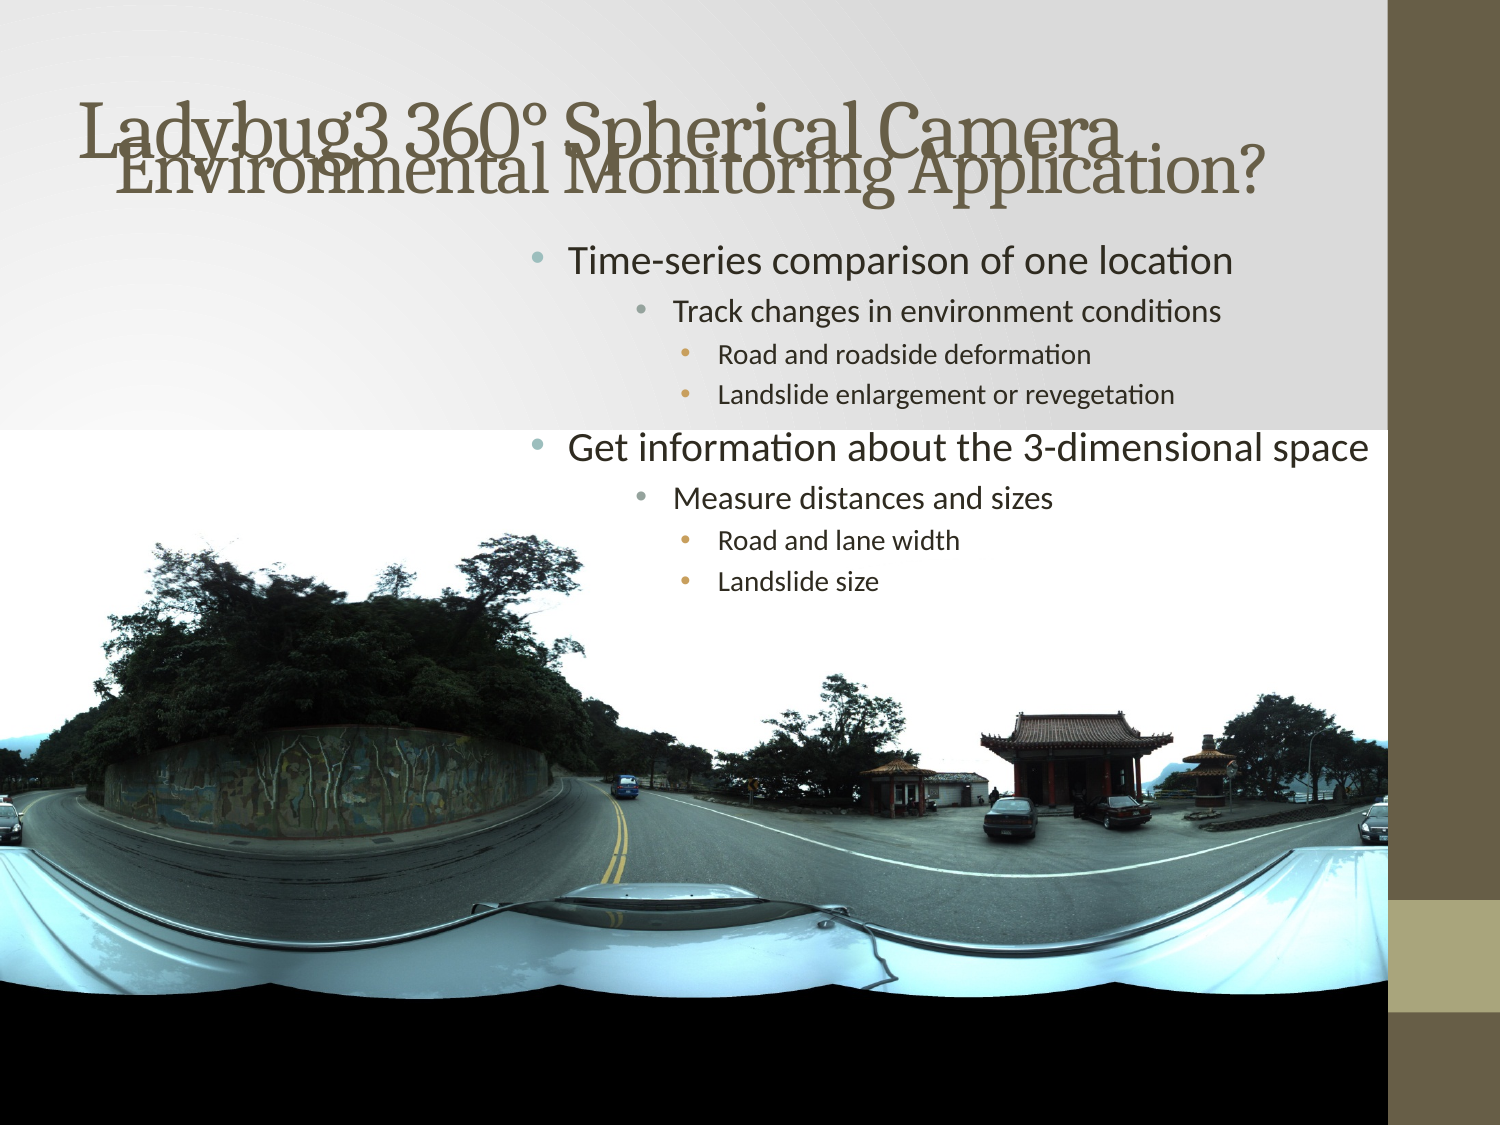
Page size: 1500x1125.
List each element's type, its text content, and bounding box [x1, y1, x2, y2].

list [0, 430, 1388, 1125]
title Ladybug3 360° Spherical Camera [62, 31, 1313, 220]
text_box Environmental Monitoring Application? [99, 70, 1350, 258]
text_box Time-series comparison of one location Track changes in environment conditions Road and roadside deformation Landslide enlargement or revegetation Get information about the 3-dimensional space Measure distances and sizes Road and lane width Landslide size [447, 224, 1499, 763]
